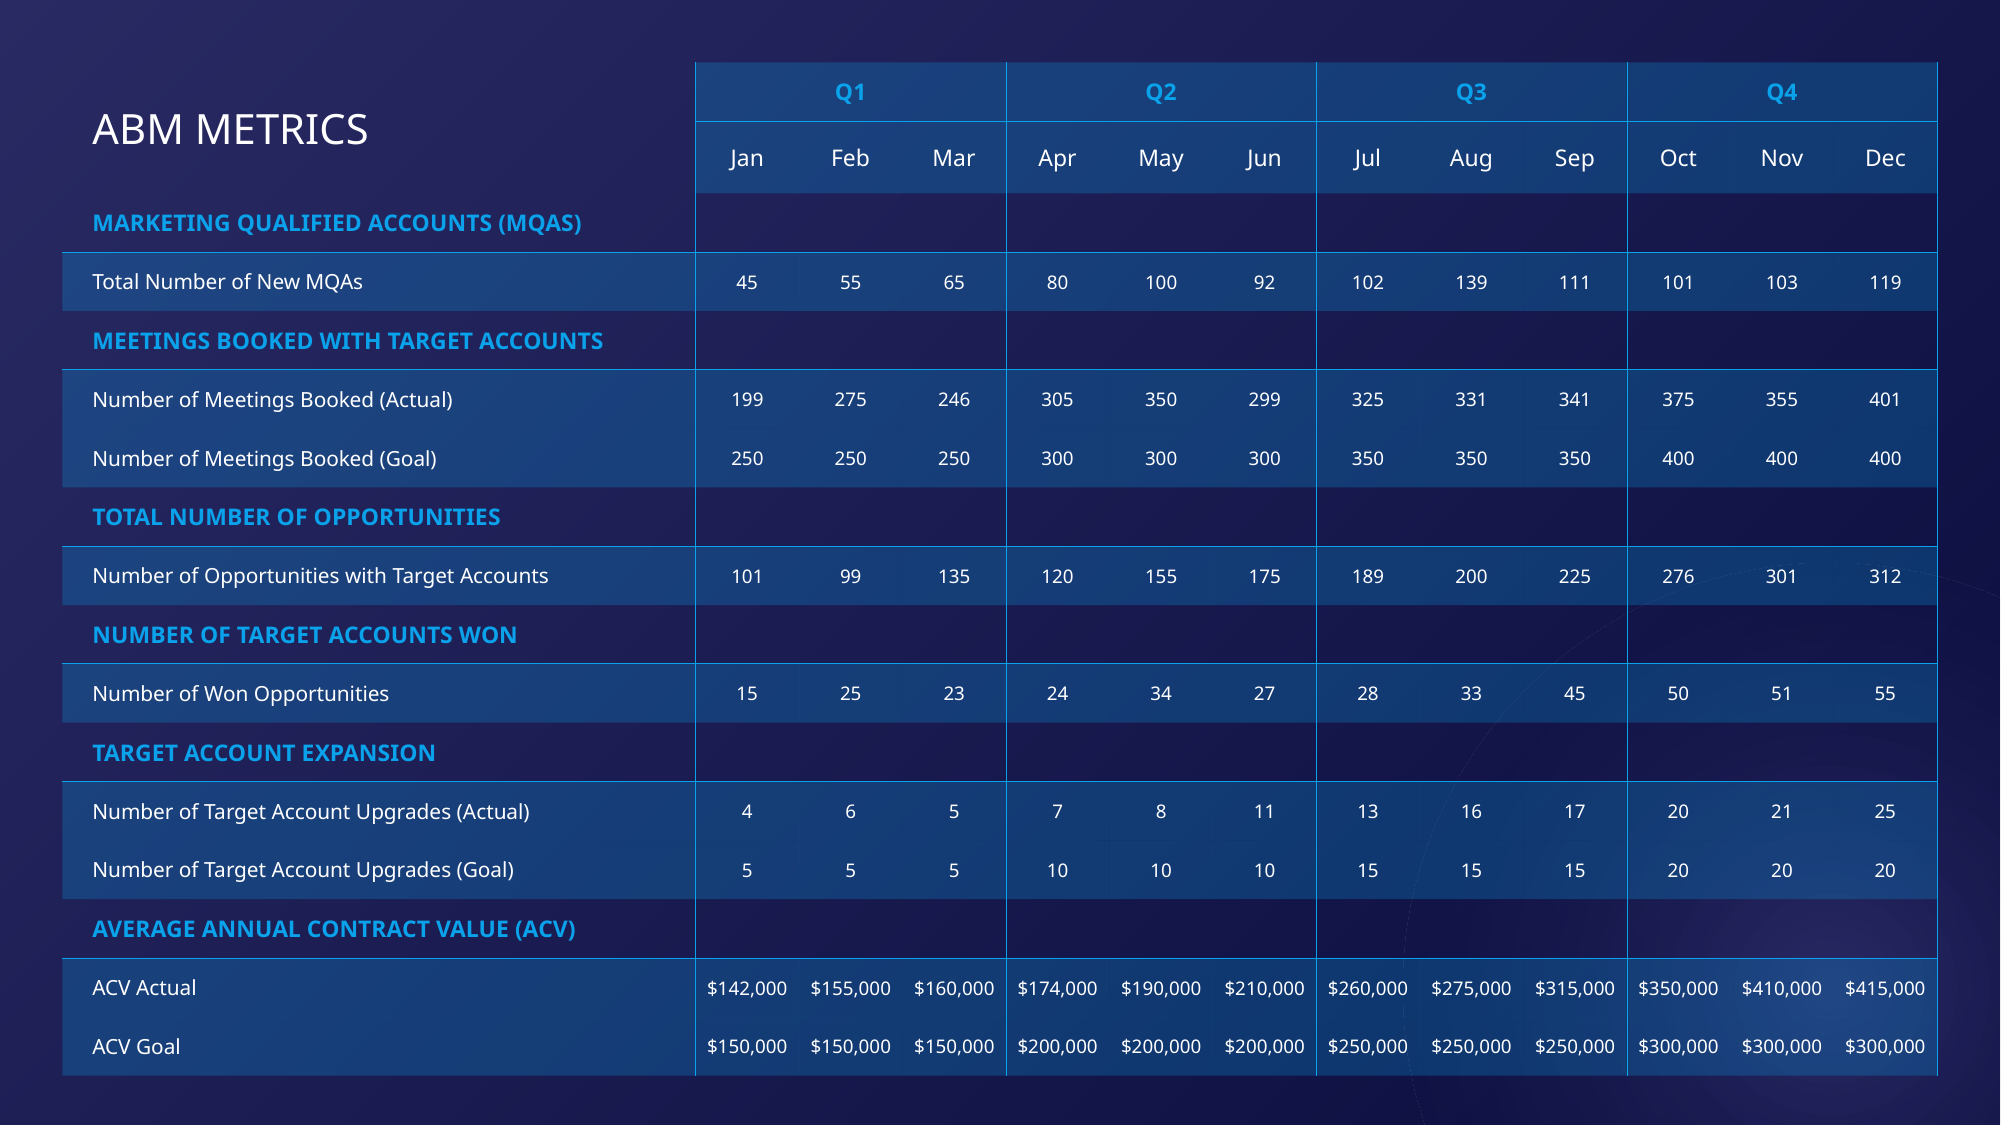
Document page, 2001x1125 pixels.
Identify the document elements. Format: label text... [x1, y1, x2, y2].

table_cell 135 [902, 547, 1006, 605]
table_cell Number of Opportunities with Target Accounts [62, 547, 695, 605]
table_cell 20 [1730, 840, 1834, 899]
table_cell [1317, 487, 1627, 546]
table_cell 5 [696, 840, 799, 899]
table_cell $250,000 [1523, 1017, 1627, 1076]
table_cell [1628, 311, 1937, 369]
table_cell $410,000 [1730, 959, 1834, 1017]
table_cell 400 [1834, 429, 1937, 487]
table_cell 25 [1834, 782, 1937, 840]
table_cell [696, 605, 1006, 663]
table_cell [696, 723, 1006, 781]
table_cell 51 [1730, 664, 1834, 723]
table_cell 10 [1213, 840, 1316, 899]
table_cell 400 [1730, 429, 1834, 487]
table_cell 5 [799, 840, 902, 899]
table_cell [1317, 899, 1627, 958]
table_cell 119 [1834, 253, 1937, 311]
table_cell $174,000 [1007, 959, 1109, 1017]
table_cell Number of Won Opportunities [62, 664, 695, 723]
table_cell 299 [1213, 370, 1316, 429]
table_cell 312 [1834, 547, 1937, 605]
table_cell [1007, 899, 1316, 958]
table_cell 7 [1007, 782, 1109, 840]
table_cell 50 [1628, 664, 1730, 723]
table_cell 199 [696, 370, 799, 429]
table_cell $142,000 [696, 959, 799, 1017]
table_cell Sep [1523, 122, 1627, 193]
table_cell NUMBER OF TARGET ACCOUNTS WON [62, 605, 695, 663]
table_cell $275,000 [1420, 959, 1523, 1017]
table_cell 27 [1213, 664, 1316, 723]
table_cell 13 [1317, 782, 1420, 840]
table_cell 155 [1109, 547, 1213, 605]
table_cell Number of Target Account Upgrades (Actual) [62, 782, 695, 840]
table_cell 33 [1420, 664, 1523, 723]
table_cell 246 [902, 370, 1006, 429]
table_cell 300 [1213, 429, 1316, 487]
table_cell [1007, 193, 1316, 252]
table_cell 15 [696, 664, 799, 723]
table_cell [1628, 193, 1937, 252]
table_cell 401 [1834, 370, 1937, 429]
table_cell Dec [1834, 122, 1937, 193]
table_cell 80 [1007, 253, 1109, 311]
table_cell $155,000 [799, 959, 902, 1017]
table_cell $150,000 [902, 1017, 1006, 1076]
table_cell 16 [1420, 782, 1523, 840]
table_cell $300,000 [1628, 1017, 1730, 1076]
table_cell 100 [1109, 253, 1213, 311]
table_cell 331 [1420, 370, 1523, 429]
table_cell Total Number of New MQAs [62, 253, 695, 311]
table_cell 23 [902, 664, 1006, 723]
table_cell AVERAGE ANNUAL CONTRACT VALUE (ACV) [62, 899, 695, 958]
table_cell 375 [1628, 370, 1730, 429]
table_cell MARKETING QUALIFIED ACCOUNTS (MQAS) [62, 193, 695, 252]
table_cell 65 [902, 253, 1006, 311]
table_cell 17 [1523, 782, 1627, 840]
table_cell 250 [799, 429, 902, 487]
table_cell 175 [1213, 547, 1316, 605]
table_cell $250,000 [1420, 1017, 1523, 1076]
table_cell $350,000 [1628, 959, 1730, 1017]
table_cell 25 [799, 664, 902, 723]
table_cell 275 [799, 370, 902, 429]
table_cell [696, 899, 1006, 958]
table_cell 15 [1317, 840, 1420, 899]
table_cell [1007, 487, 1316, 546]
table_cell 250 [696, 429, 799, 487]
table_cell [1317, 723, 1627, 781]
table_cell 20 [1628, 782, 1730, 840]
table_cell $190,000 [1109, 959, 1213, 1017]
table_cell 400 [1628, 429, 1730, 487]
table_cell MEETINGS BOOKED WITH TARGET ACCOUNTS [62, 311, 695, 369]
table_cell Apr [1007, 122, 1109, 193]
table_cell 250 [902, 429, 1006, 487]
table_cell Number of Meetings Booked (Goal) [62, 429, 695, 487]
table_cell 350 [1420, 429, 1523, 487]
table_header Q3 [1317, 62, 1627, 121]
table_cell [1317, 311, 1627, 369]
table_cell Number of Target Account Upgrades (Goal) [62, 840, 695, 899]
table_cell Jan [696, 122, 799, 193]
table_header ABM METRICS [62, 62, 695, 193]
table_cell 102 [1317, 253, 1420, 311]
table_cell [696, 311, 1006, 369]
table_cell [1628, 723, 1937, 781]
table_cell $415,000 [1834, 959, 1937, 1017]
table_cell 8 [1109, 782, 1213, 840]
table_cell Jun [1213, 122, 1316, 193]
table_cell 189 [1317, 547, 1420, 605]
table_cell 139 [1420, 253, 1523, 311]
table_cell 120 [1007, 547, 1109, 605]
table_cell 6 [799, 782, 902, 840]
table_cell ACV Actual [62, 959, 695, 1017]
table_cell 350 [1109, 370, 1213, 429]
table_cell 24 [1007, 664, 1109, 723]
table_cell Aug [1420, 122, 1523, 193]
table_cell [1007, 605, 1316, 663]
table_cell 5 [902, 782, 1006, 840]
table_cell $160,000 [902, 959, 1006, 1017]
table_cell [696, 193, 1006, 252]
table_cell 111 [1523, 253, 1627, 311]
table_cell Mar [902, 122, 1006, 193]
table_cell 341 [1523, 370, 1627, 429]
table_cell 225 [1523, 547, 1627, 605]
table_cell $200,000 [1213, 1017, 1316, 1076]
table_cell 355 [1730, 370, 1834, 429]
table_cell $210,000 [1213, 959, 1316, 1017]
table_cell 11 [1213, 782, 1316, 840]
table_cell 28 [1317, 664, 1420, 723]
table_cell 20 [1834, 840, 1937, 899]
table_cell 103 [1730, 253, 1834, 311]
table_cell [1317, 193, 1627, 252]
table_cell 99 [799, 547, 902, 605]
table_cell 15 [1523, 840, 1627, 899]
table_cell 305 [1007, 370, 1109, 429]
table_cell 276 [1628, 547, 1730, 605]
table_cell $300,000 [1834, 1017, 1937, 1076]
table_cell TOTAL NUMBER OF OPPORTUNITIES [62, 487, 695, 546]
table_cell [1007, 723, 1316, 781]
table_cell May [1109, 122, 1213, 193]
table_header Q4 [1628, 62, 1937, 121]
table_cell 325 [1317, 370, 1420, 429]
table_cell Nov [1730, 122, 1834, 193]
table_cell 55 [1834, 664, 1937, 723]
table_cell Oct [1628, 122, 1730, 193]
table_cell 101 [696, 547, 799, 605]
table_cell 15 [1420, 840, 1523, 899]
table_cell 350 [1317, 429, 1420, 487]
table_cell [1007, 311, 1316, 369]
table_cell 55 [799, 253, 902, 311]
table_cell 200 [1420, 547, 1523, 605]
table_cell 34 [1109, 664, 1213, 723]
table_cell 10 [1007, 840, 1109, 899]
table_cell [1628, 487, 1937, 546]
table_cell 21 [1730, 782, 1834, 840]
table_cell 300 [1007, 429, 1109, 487]
table_cell 92 [1213, 253, 1316, 311]
table_cell 10 [1109, 840, 1213, 899]
table_cell $200,000 [1109, 1017, 1213, 1076]
table_cell 20 [1628, 840, 1730, 899]
table_cell [1628, 899, 1937, 958]
table_cell 300 [1109, 429, 1213, 487]
table_cell 4 [696, 782, 799, 840]
table_cell [1628, 605, 1937, 663]
table_header Q2 [1007, 62, 1316, 121]
table_cell Number of Meetings Booked (Actual) [62, 370, 695, 429]
table_cell Feb [799, 122, 902, 193]
table_cell $300,000 [1730, 1017, 1834, 1076]
table_cell $200,000 [1007, 1017, 1109, 1076]
table_cell 45 [1523, 664, 1627, 723]
table_cell 5 [902, 840, 1006, 899]
table_cell 301 [1730, 547, 1834, 605]
table_cell $250,000 [1317, 1017, 1420, 1076]
table_cell $315,000 [1523, 959, 1627, 1017]
table_cell ACV Goal [62, 1017, 695, 1076]
table_cell Jul [1317, 122, 1420, 193]
table_cell $150,000 [696, 1017, 799, 1076]
table_cell 45 [696, 253, 799, 311]
table_cell [696, 487, 1006, 546]
table_cell $260,000 [1317, 959, 1420, 1017]
table_header Q1 [696, 62, 1006, 121]
table_cell [1317, 605, 1627, 663]
table_cell TARGET ACCOUNT EXPANSION [62, 723, 695, 781]
table_cell $150,000 [799, 1017, 902, 1076]
table_cell 101 [1628, 253, 1730, 311]
table_cell 350 [1523, 429, 1627, 487]
